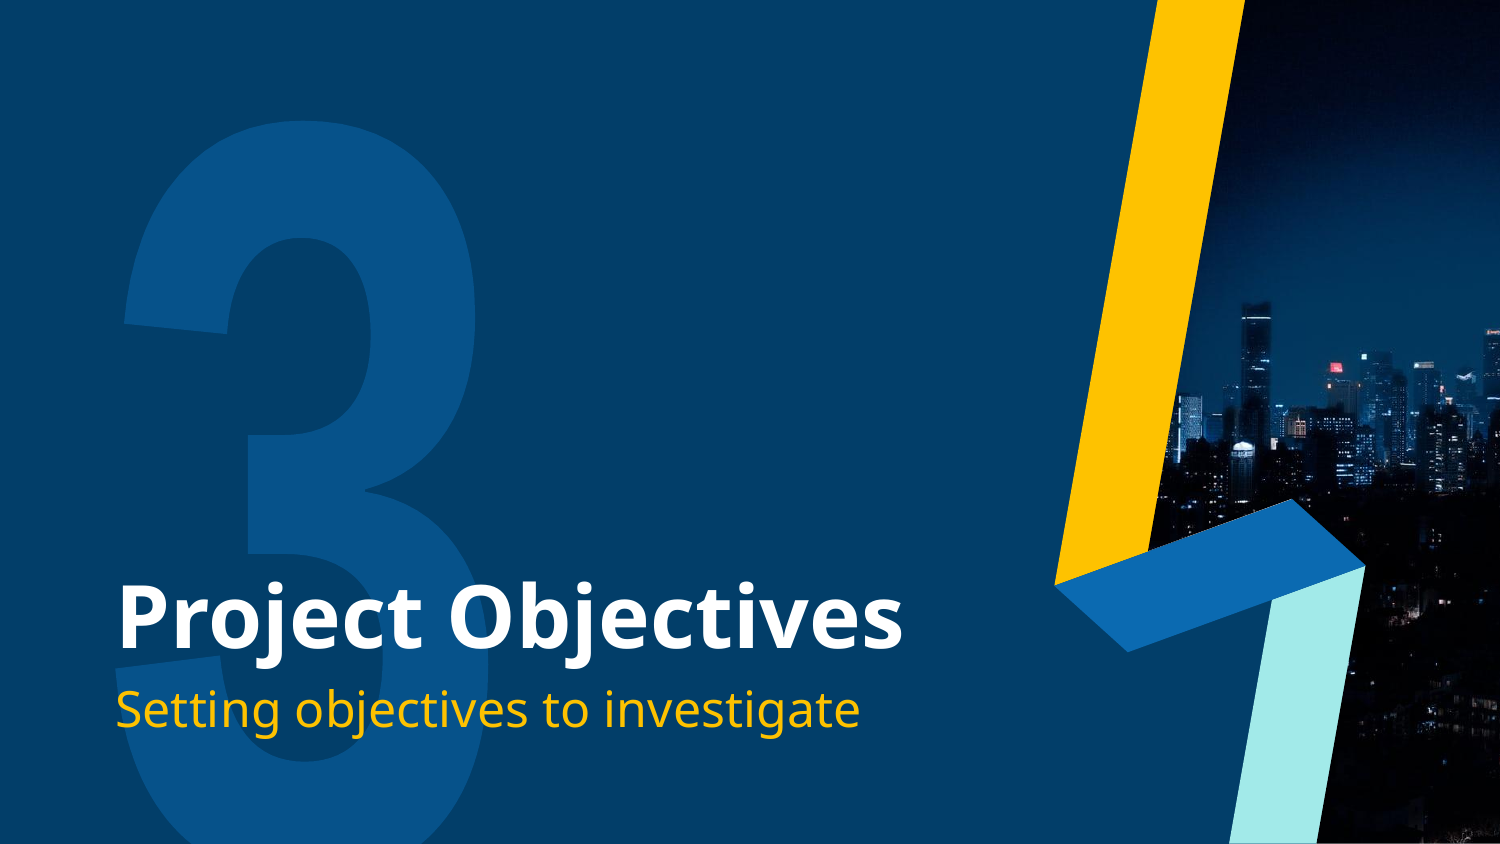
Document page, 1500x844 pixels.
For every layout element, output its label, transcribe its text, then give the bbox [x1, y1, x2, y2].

title Project Objectives [115, 492, 940, 666]
subtitle Setting objectives to investigate [115, 668, 940, 730]
picture [1147, 0, 1500, 844]
